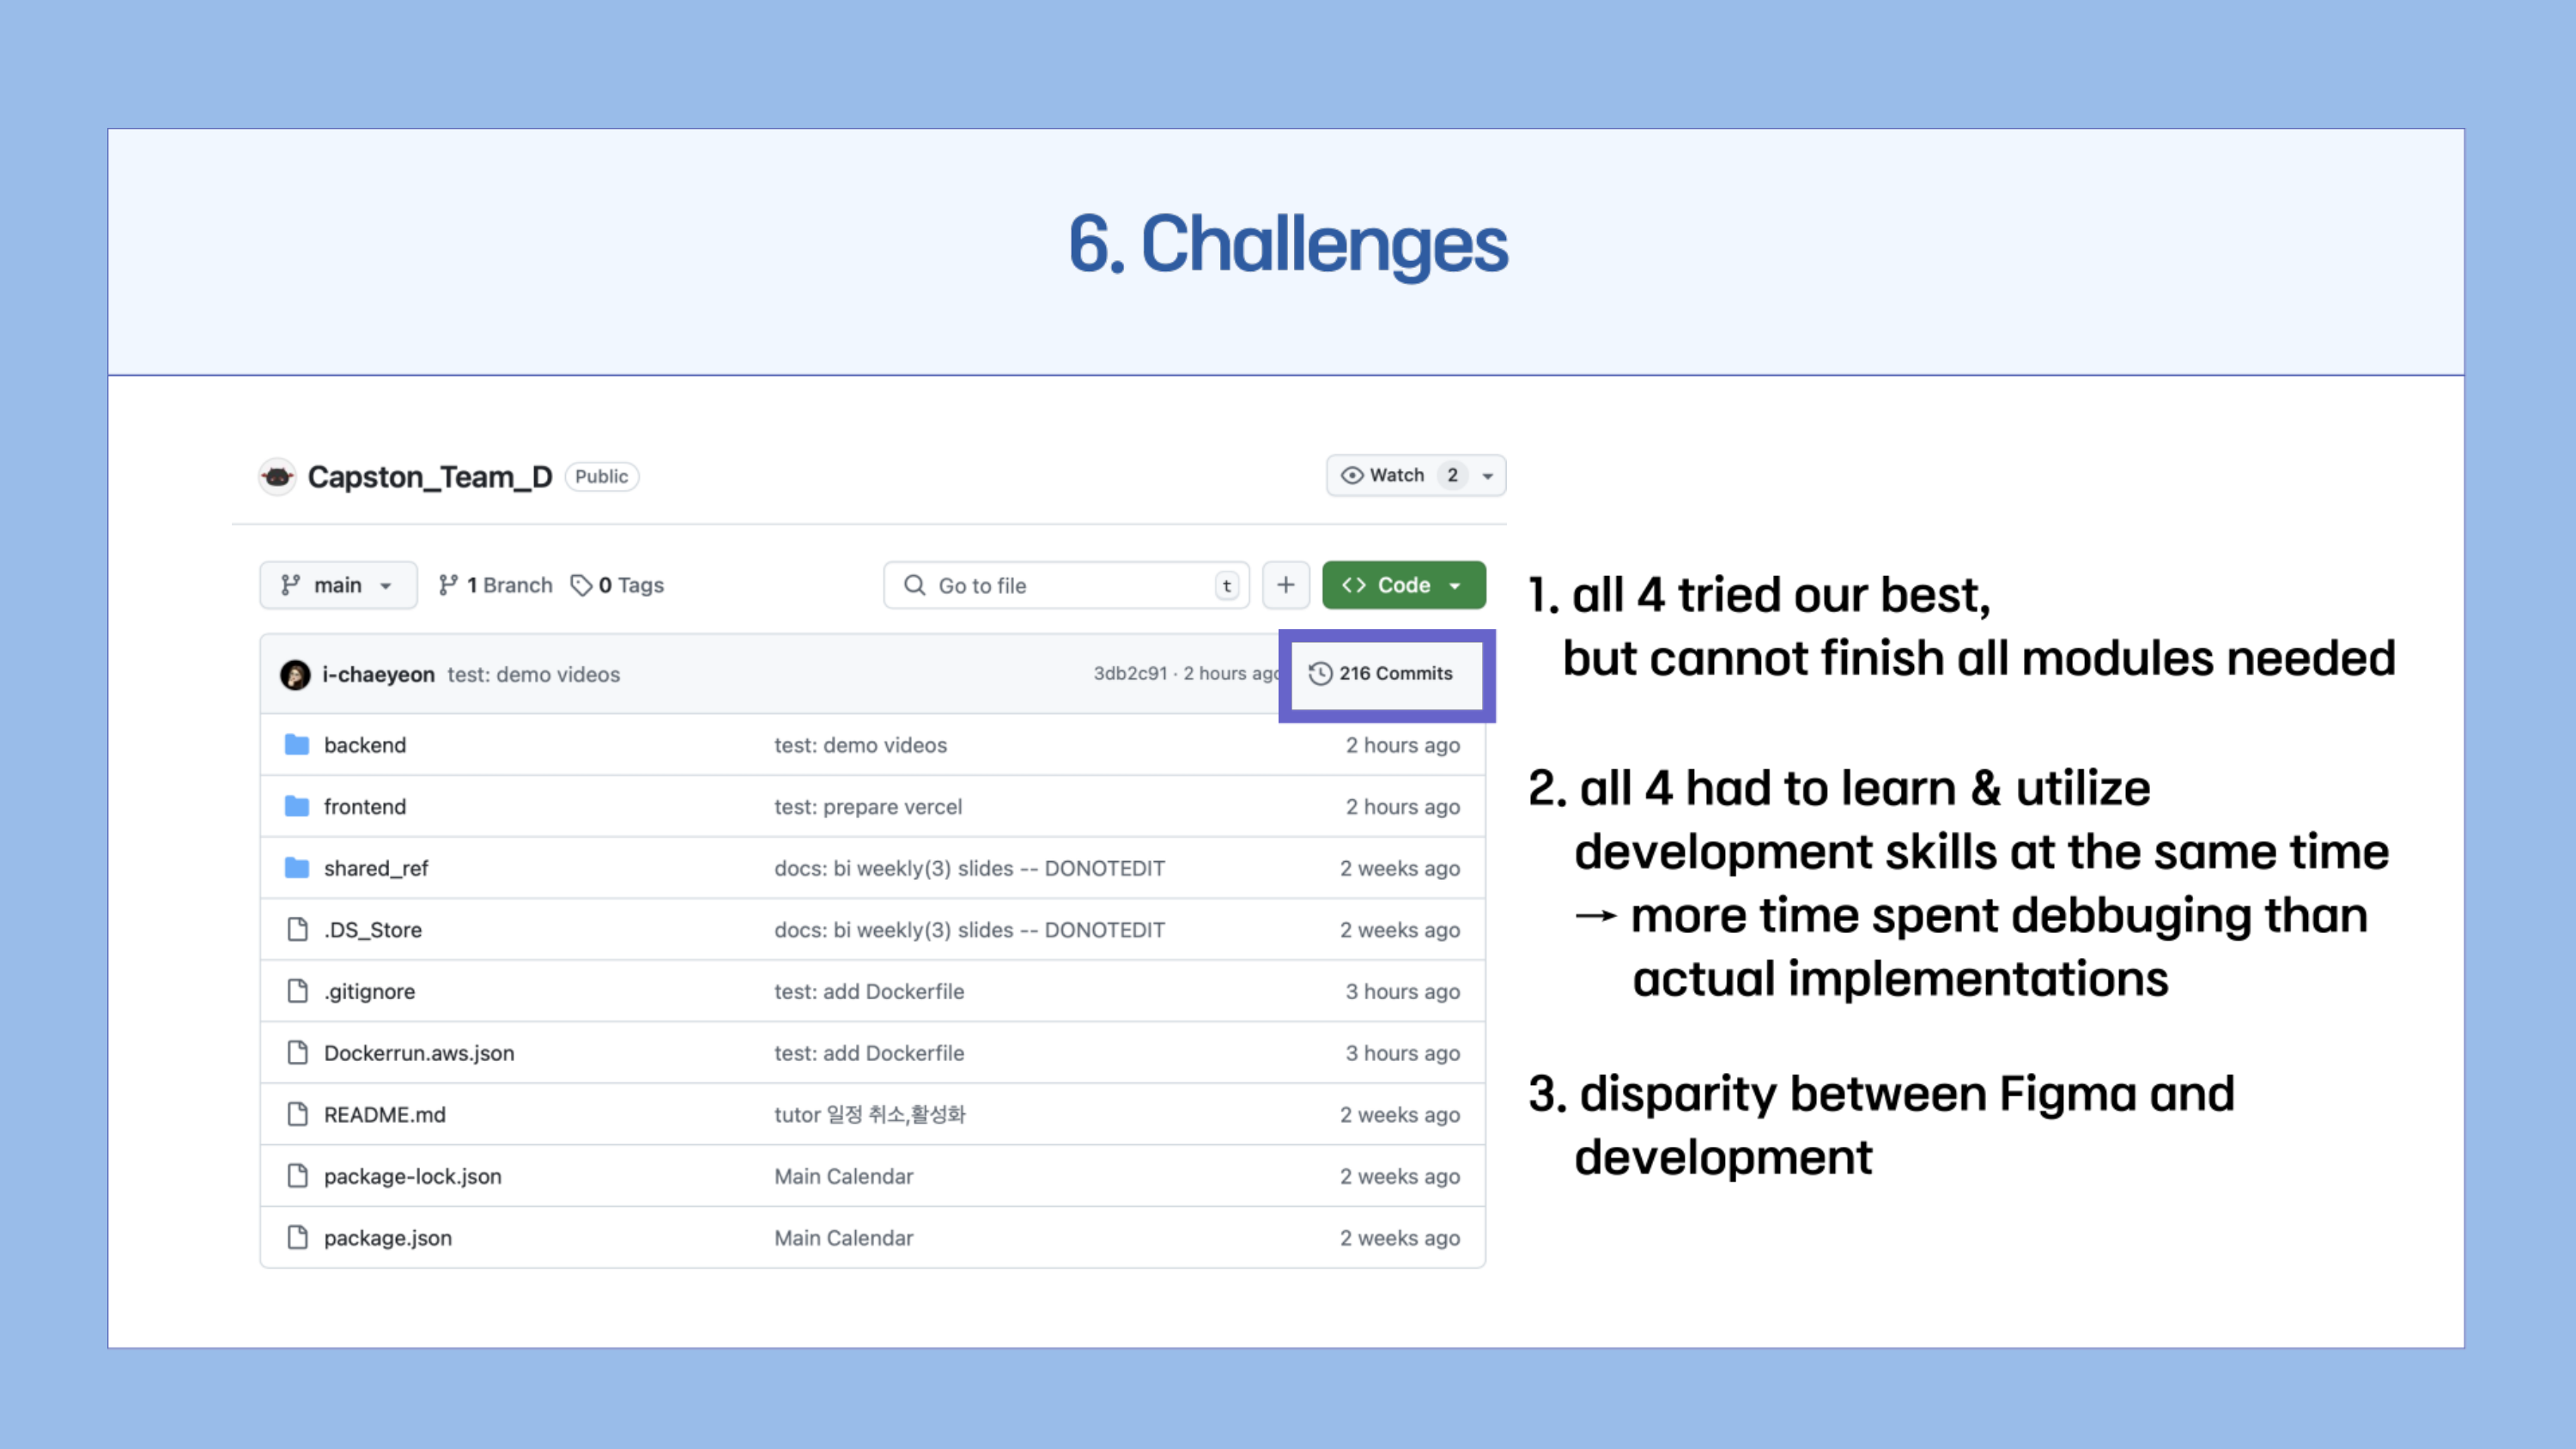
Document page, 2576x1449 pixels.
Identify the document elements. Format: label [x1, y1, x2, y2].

picture [106, 128, 2468, 1351]
